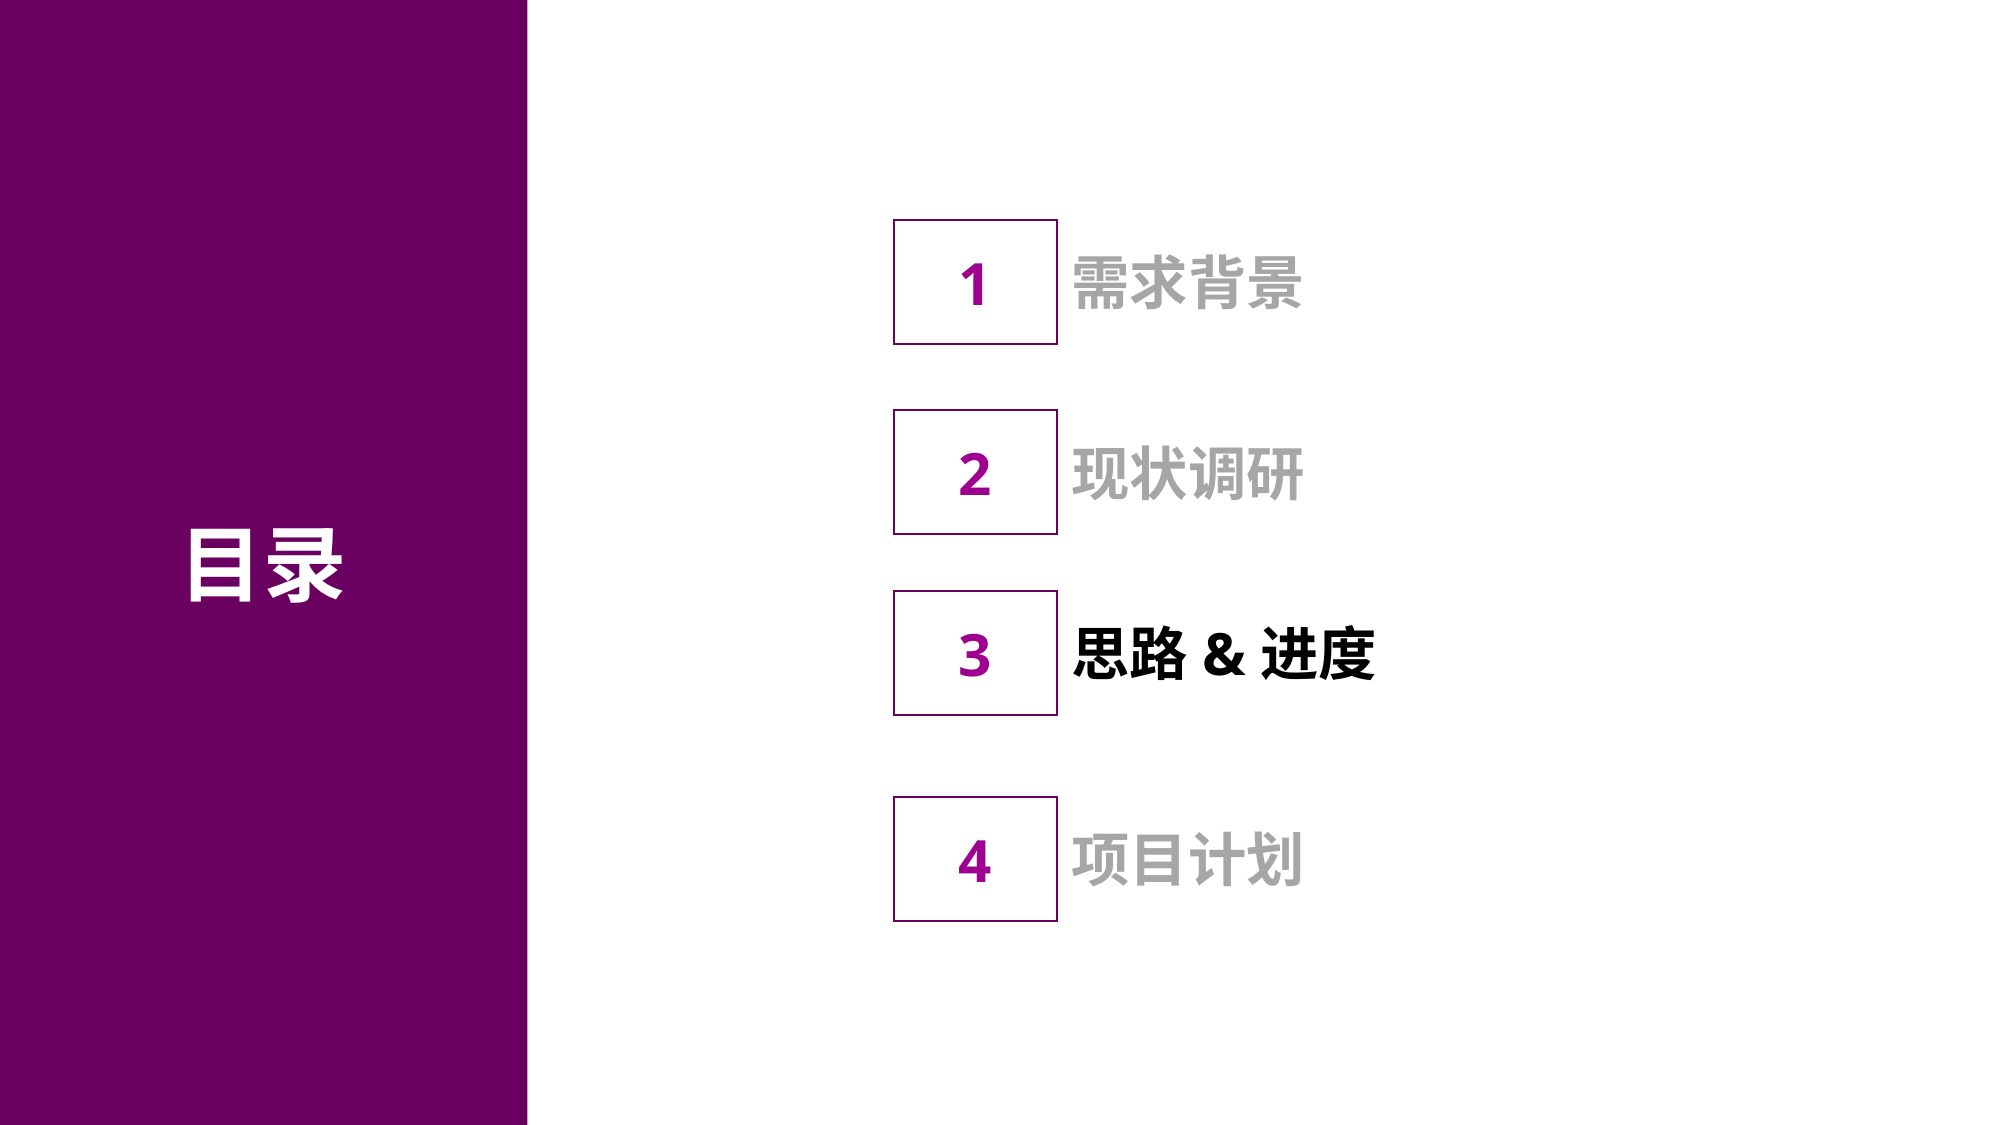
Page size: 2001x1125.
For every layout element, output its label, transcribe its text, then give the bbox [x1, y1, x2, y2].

text_box [0, 0, 529, 1125]
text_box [893, 797, 1505, 922]
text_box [893, 219, 1505, 344]
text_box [893, 410, 1505, 535]
text_box 目录 [0, 504, 528, 620]
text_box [893, 590, 1505, 715]
